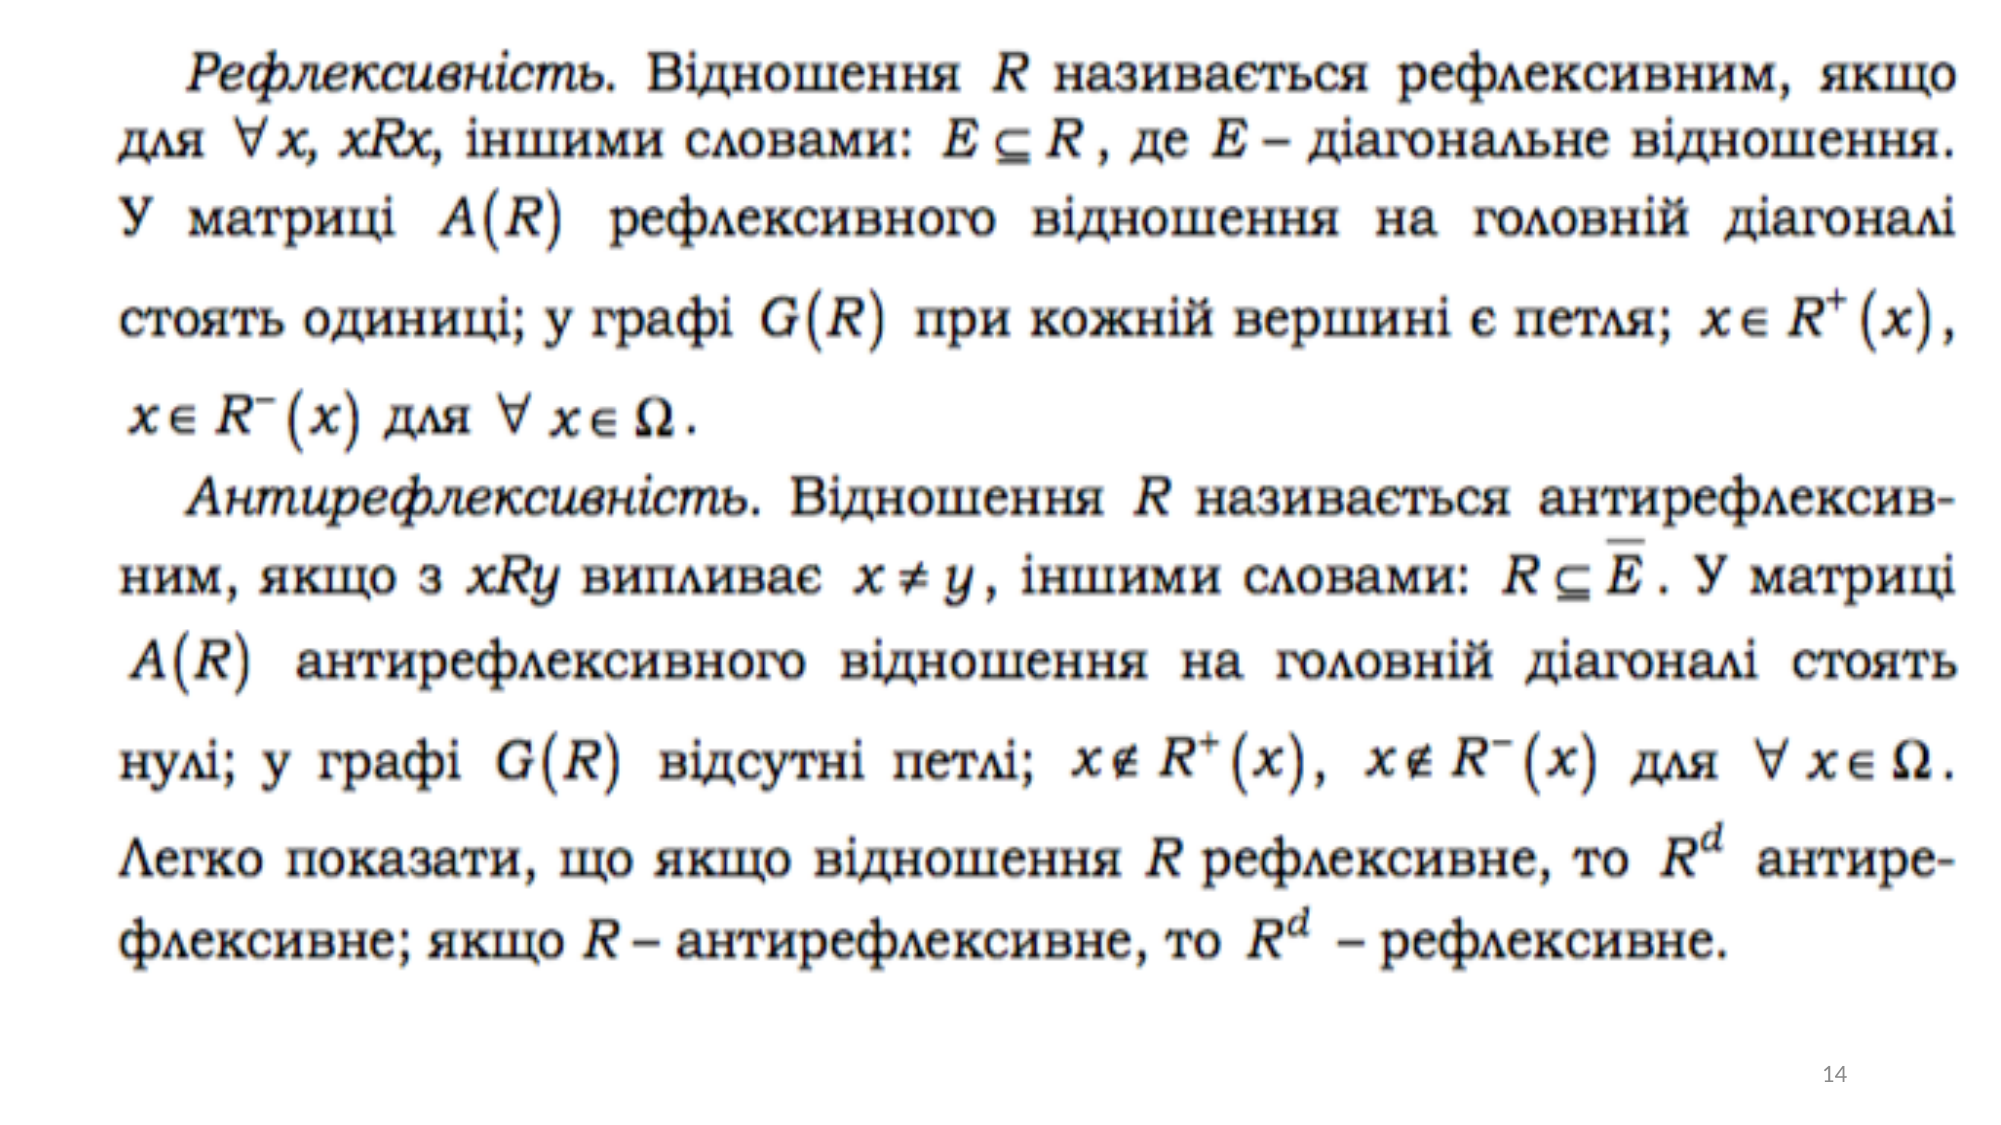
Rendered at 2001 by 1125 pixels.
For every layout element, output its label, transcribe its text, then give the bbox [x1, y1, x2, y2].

slide_number 14 [1412, 1042, 1863, 1103]
picture [66, 28, 2000, 983]
